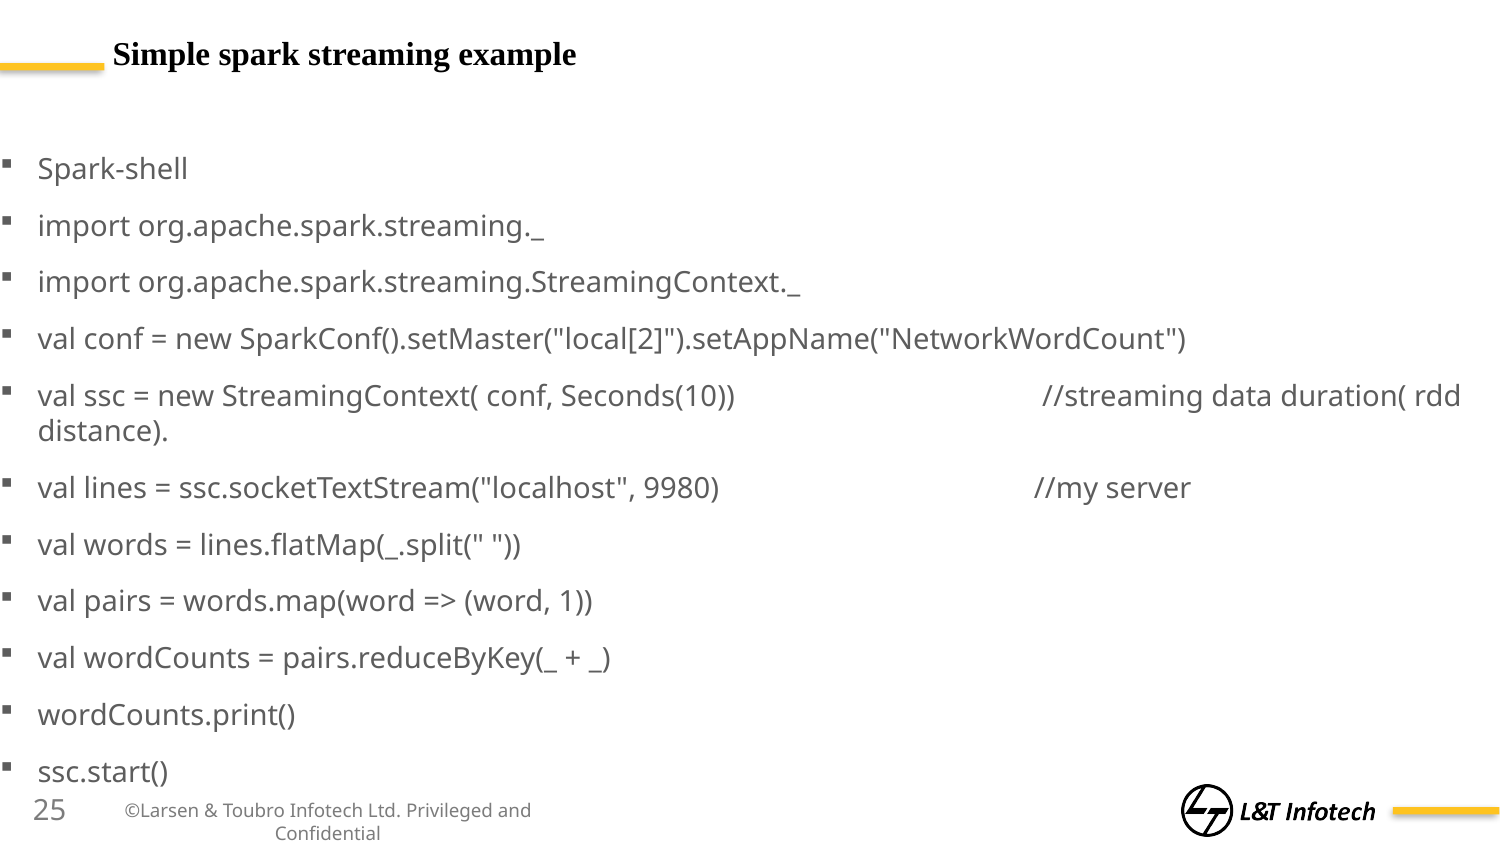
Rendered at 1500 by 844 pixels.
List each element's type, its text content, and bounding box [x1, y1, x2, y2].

picture [1181, 784, 1375, 837]
list Spark-shell import org.apache.spark.streaming._ import org.apache.spark.streaming.StreamingContext._ val conf = new SparkConf().setMaster("local[2]").setAppName("NetworkWordCount") val ssc = new StreamingContext( conf, Seconds(10)) //streaming data duration( rdd distance). val lines = ssc.socketTextStream("localhost", 9980) //my server val words = lines.flatMap(_.split(" ")) val pairs = words.map(word => (word, 1)) val wordCounts = pairs.reduceByKey(_ + _) wordCounts.print() ssc.start() [0, 150, 1500, 771]
title Simple spark streaming example [111, 31, 1430, 73]
